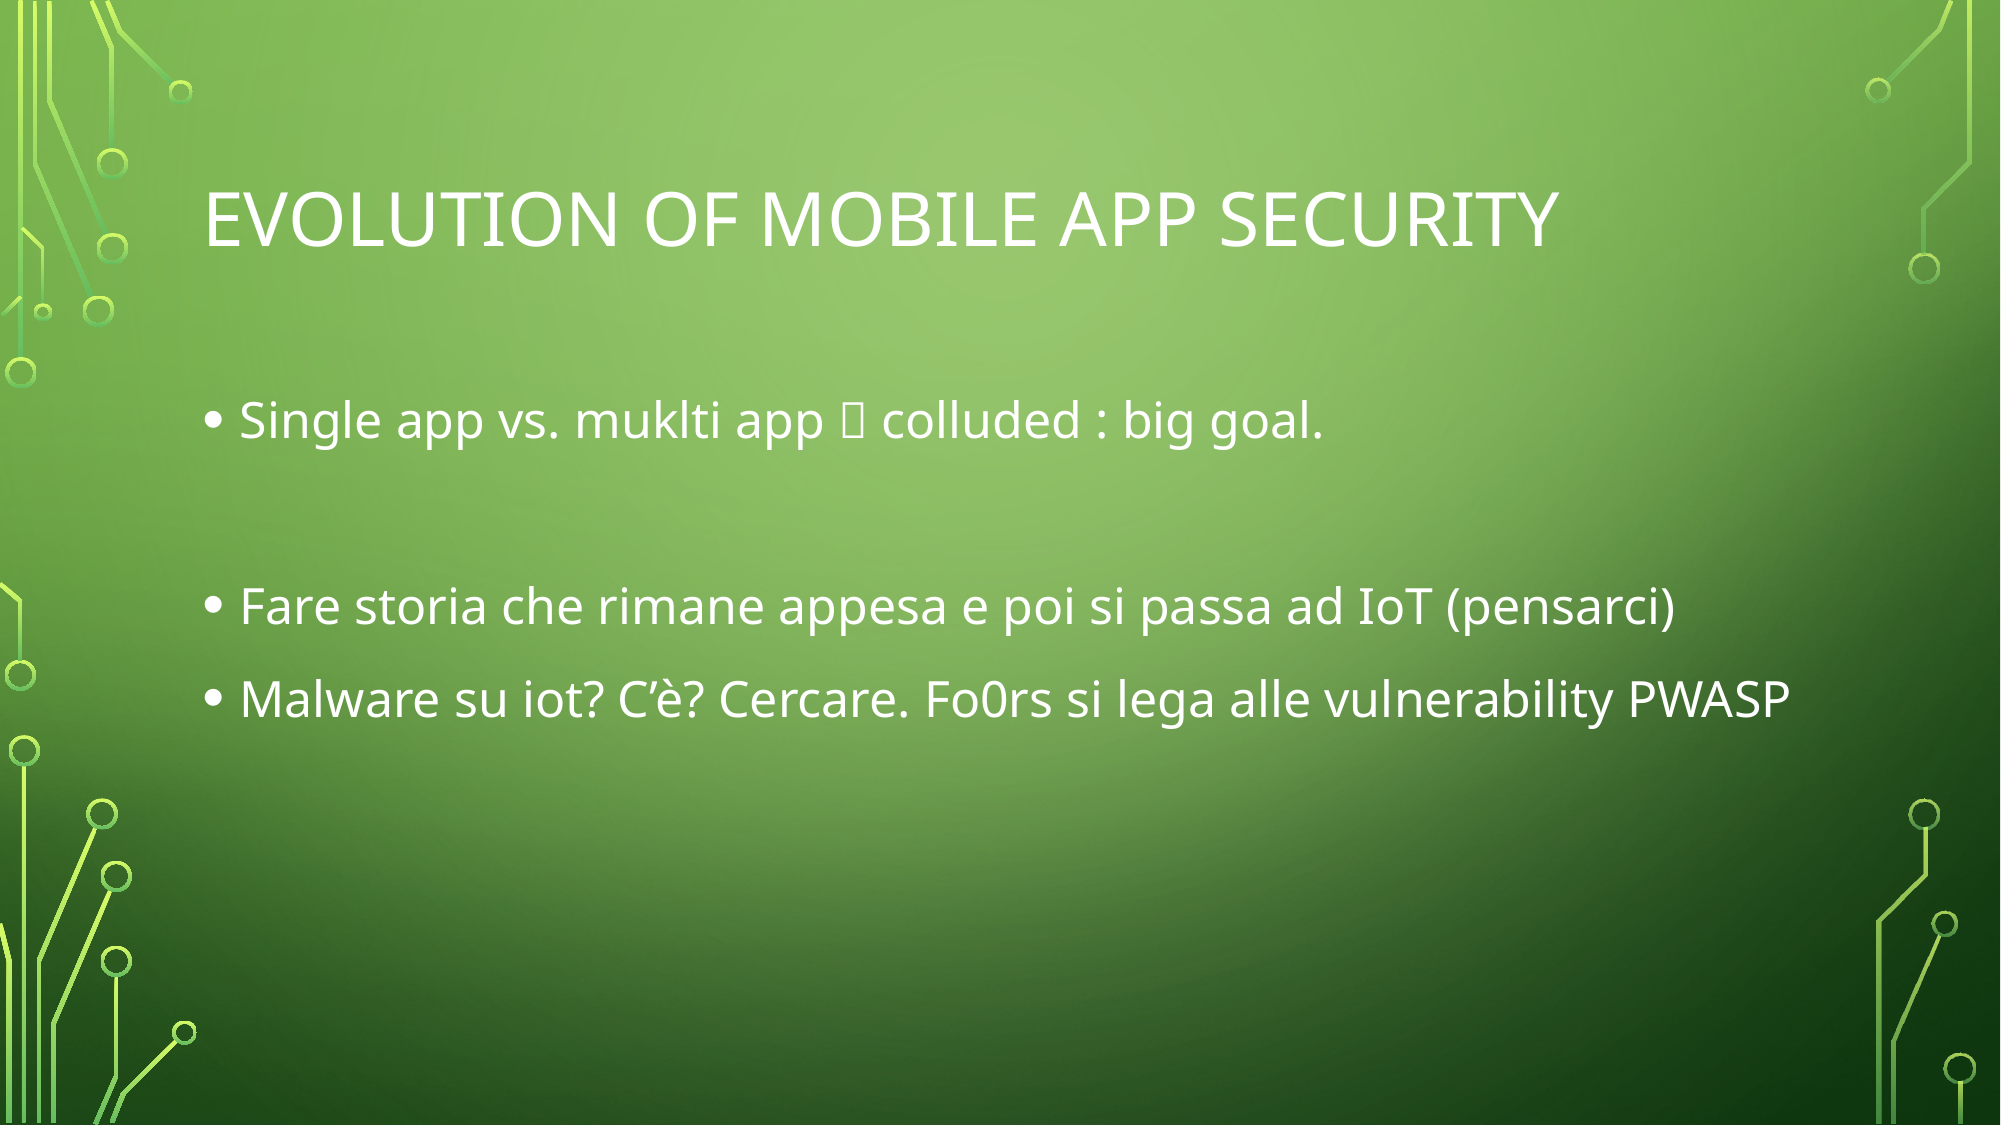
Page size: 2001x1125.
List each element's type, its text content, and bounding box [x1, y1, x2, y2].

title Evolution of Mobile APP SECURITY [187, 101, 1813, 344]
list Single app vs. muklti app  colluded : big goal. Fare storia che rimane appesa e poi si passa ad IoT (pensarci) Malware su iot? C’è? Cercare. Fo0rs si lega alle vulnerability PWASP [187, 369, 1813, 950]
